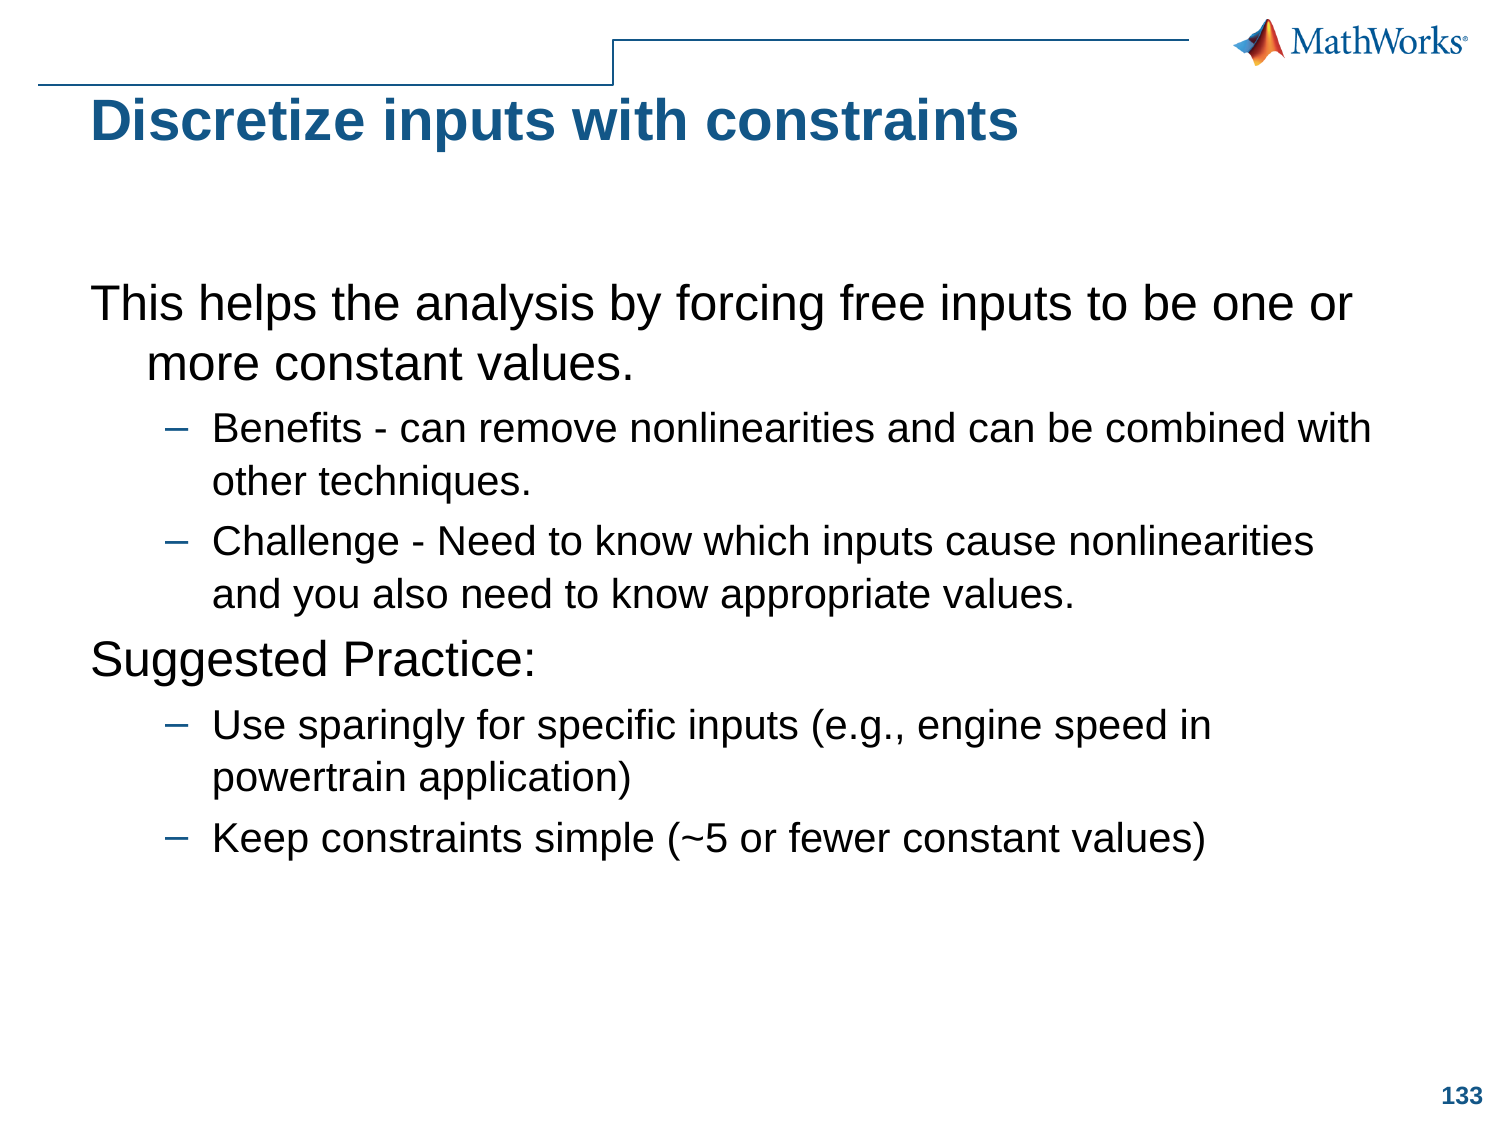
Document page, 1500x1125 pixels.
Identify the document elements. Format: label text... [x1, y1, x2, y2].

title Discretize inputs with constraints [75, 75, 1400, 238]
list This helps the analysis by forcing free inputs to be one or more constant values. Benefits - can remove nonlinearities and can be combined with other techniques. Challenge - Need to know which inputs cause nonlinearities and you also need to know appropriate values. Suggested Practice: Use sparingly for specific inputs (e.g., engine speed in powertrain application) Keep constraints simple (~5 or fewer constant values) [75, 262, 1400, 1025]
picture [1226, 7, 1483, 78]
